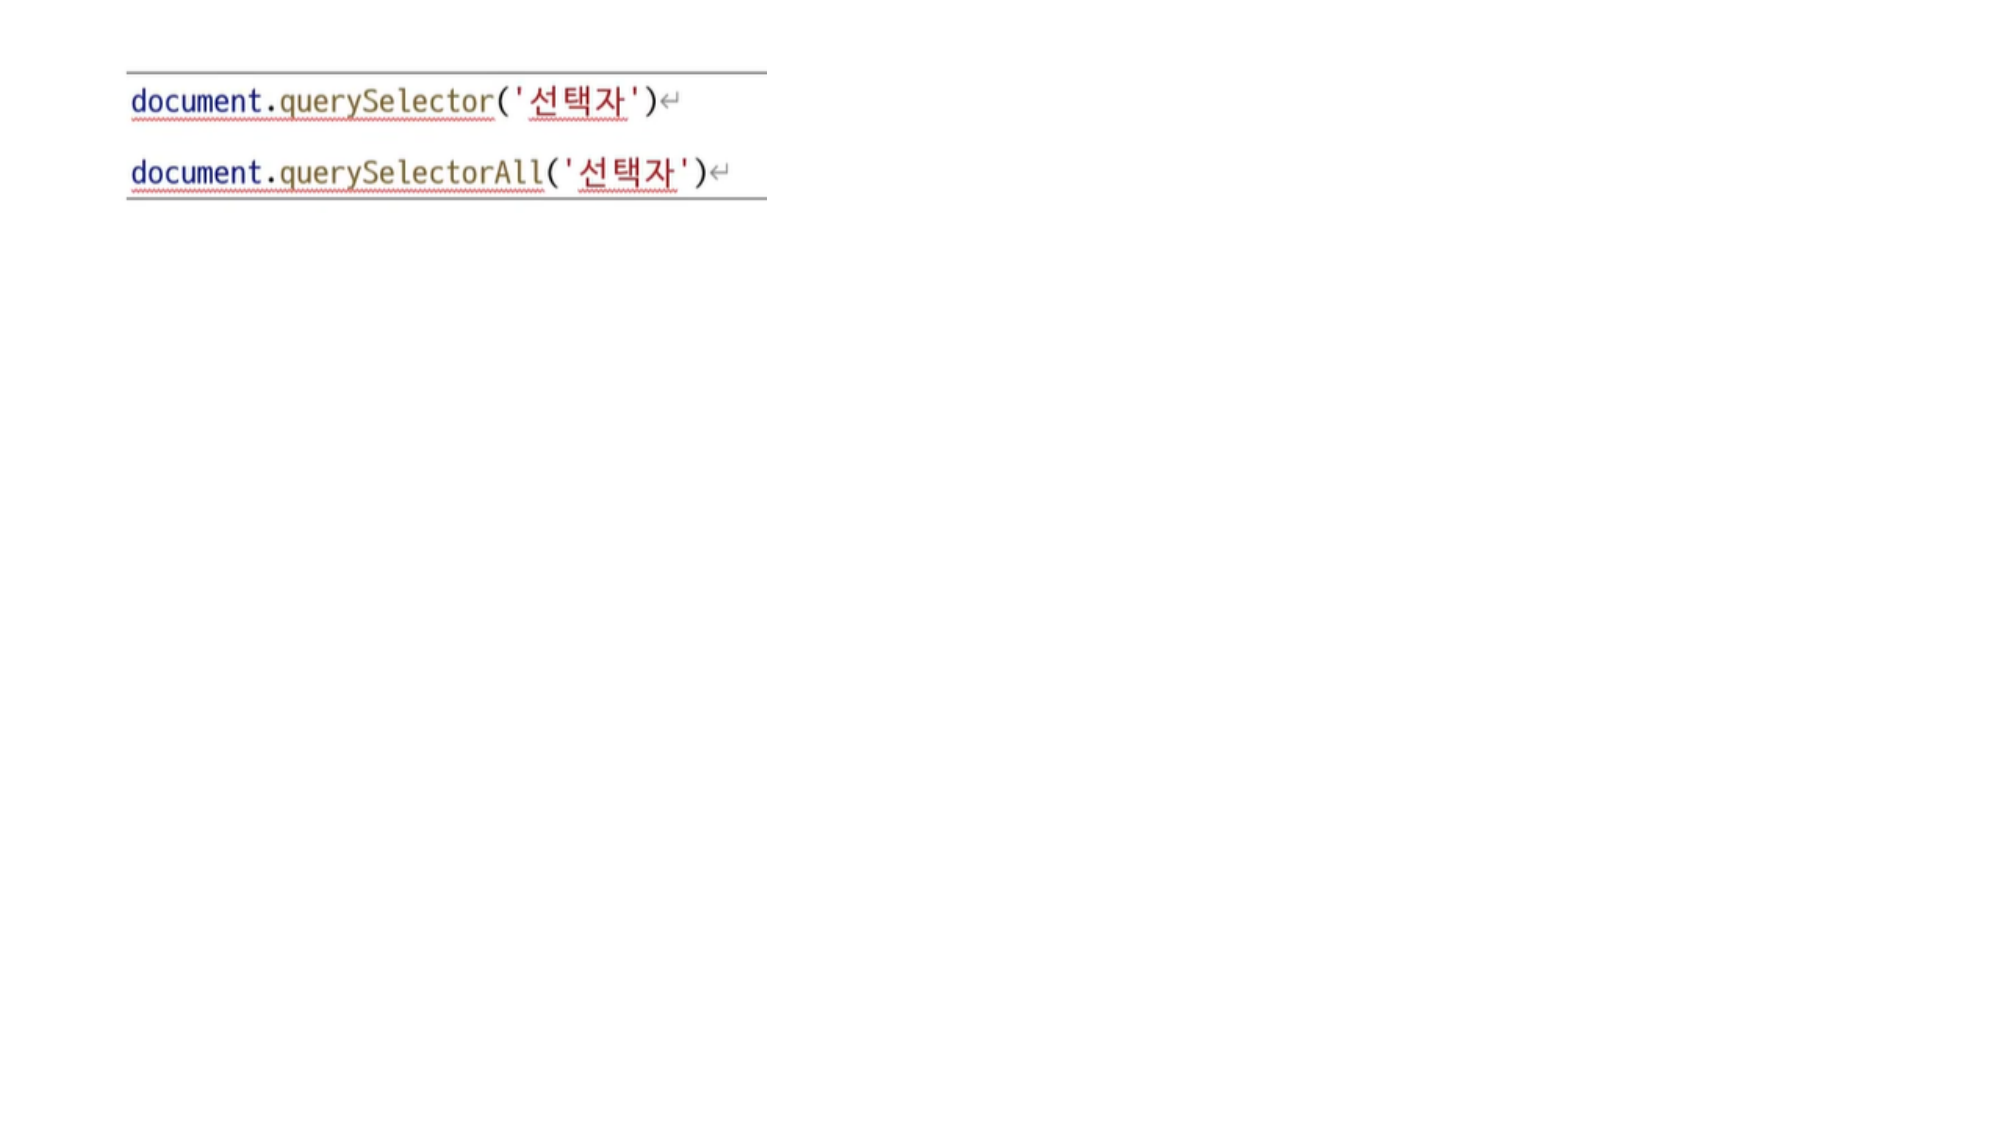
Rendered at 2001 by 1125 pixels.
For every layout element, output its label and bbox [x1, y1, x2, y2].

picture [105, 51, 767, 213]
